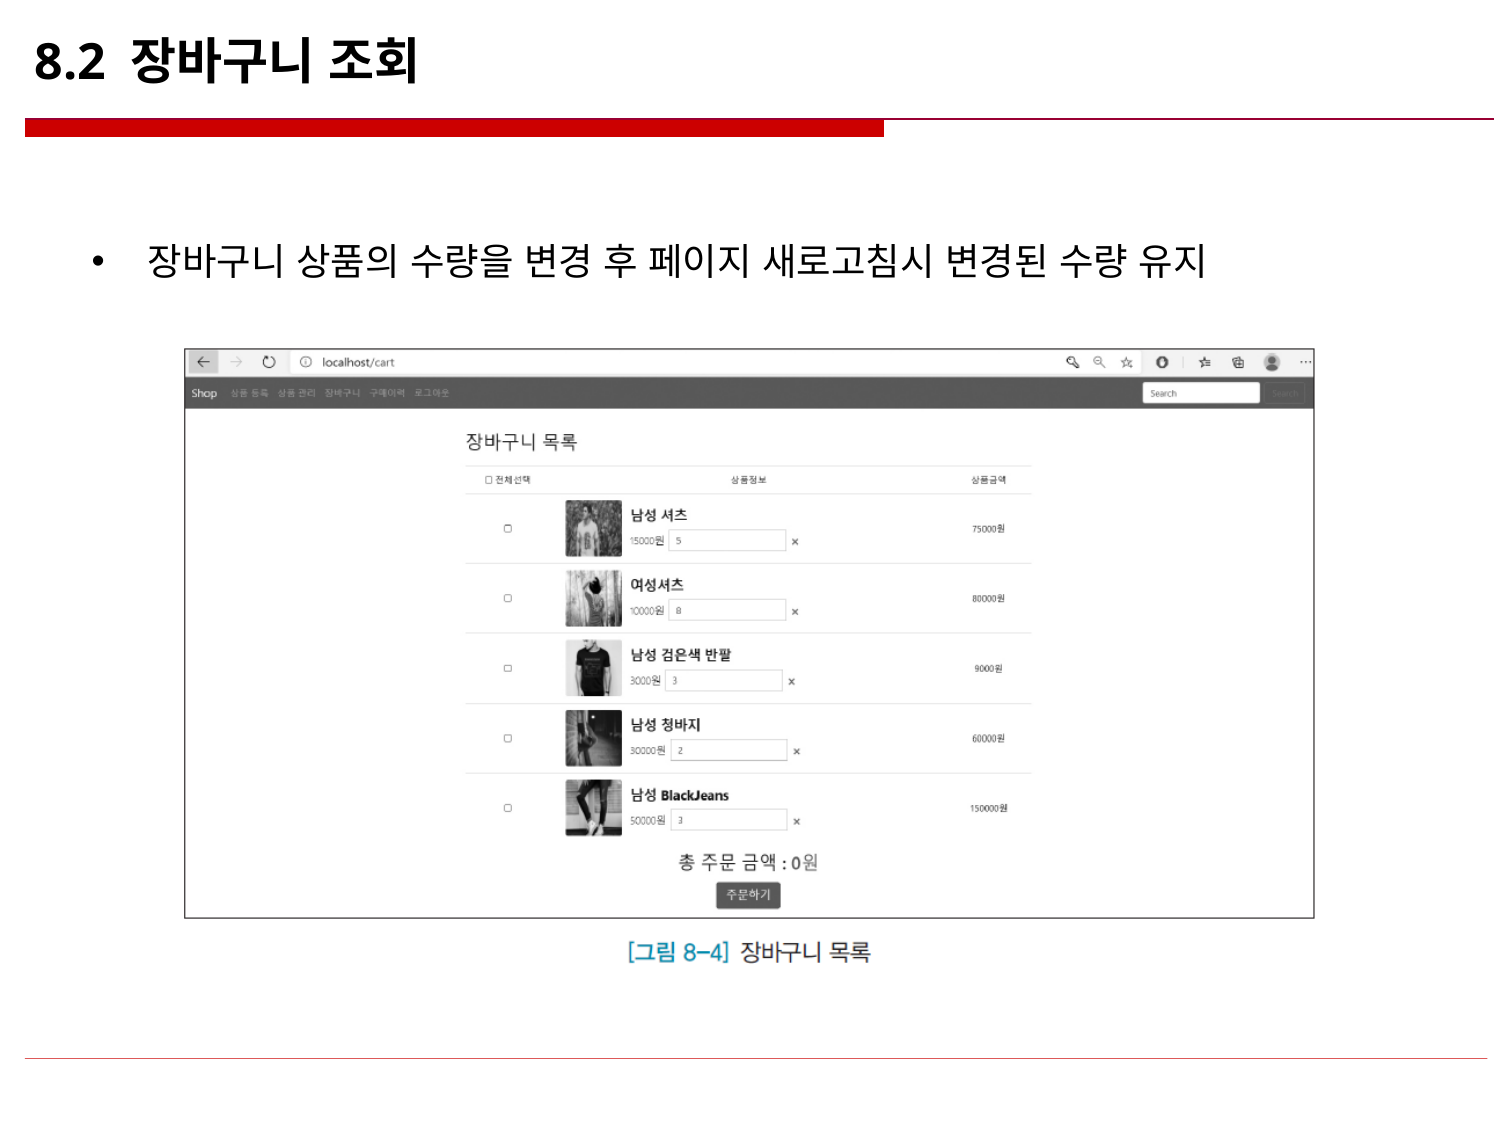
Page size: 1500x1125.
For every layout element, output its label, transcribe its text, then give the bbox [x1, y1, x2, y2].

picture [168, 337, 1332, 986]
title 8.2 장바구니 조회 [19, 23, 1370, 96]
text_box 장바구니 상품의 수량을 변경 후 페이지 새로고침시 변경된 수량 유지 [76, 208, 1461, 362]
